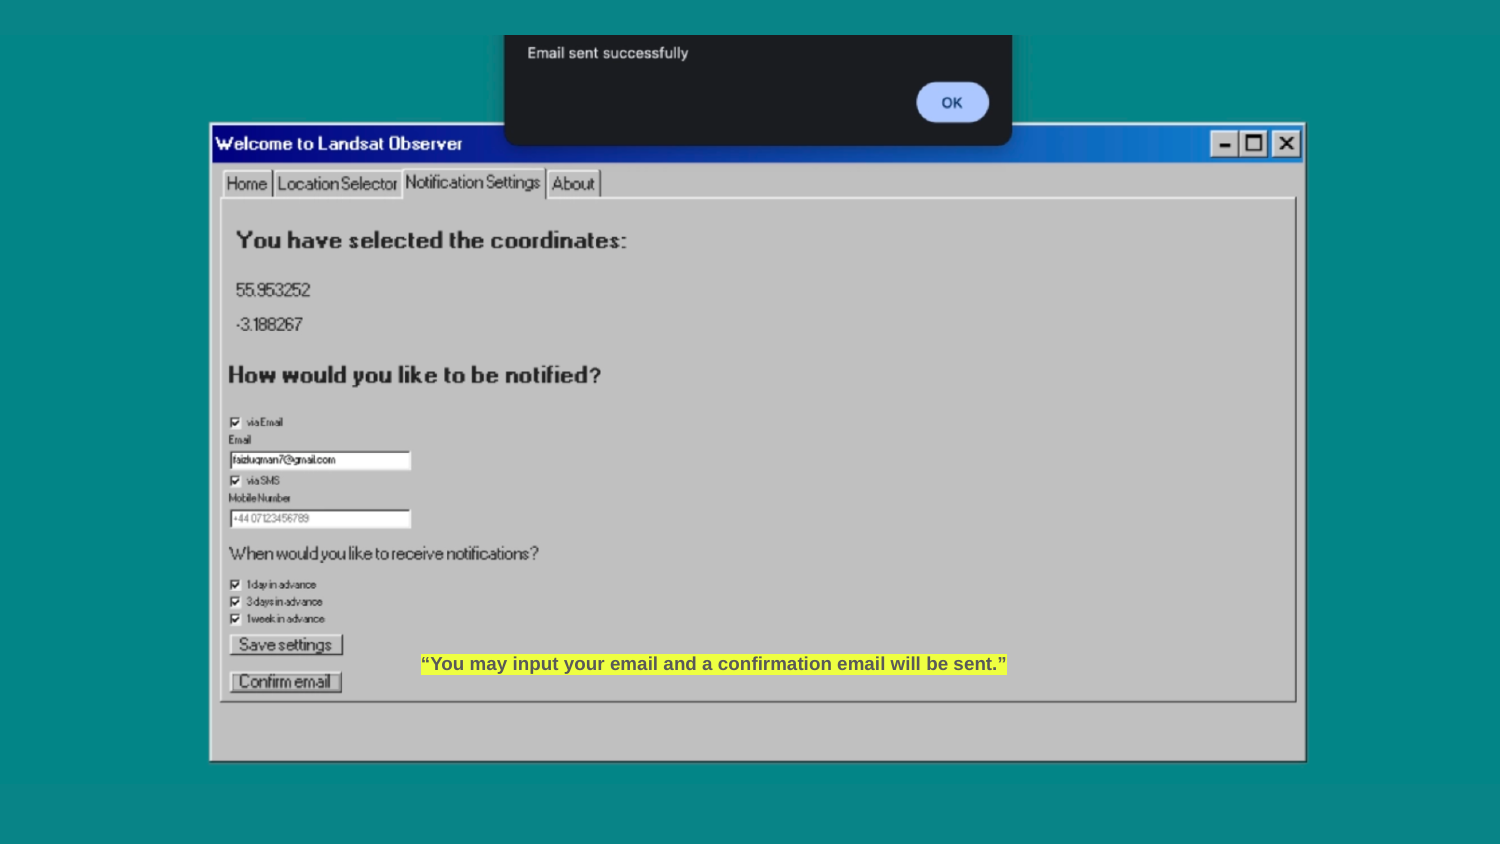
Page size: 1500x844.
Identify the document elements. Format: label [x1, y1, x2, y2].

picture [0, 34, 1500, 784]
